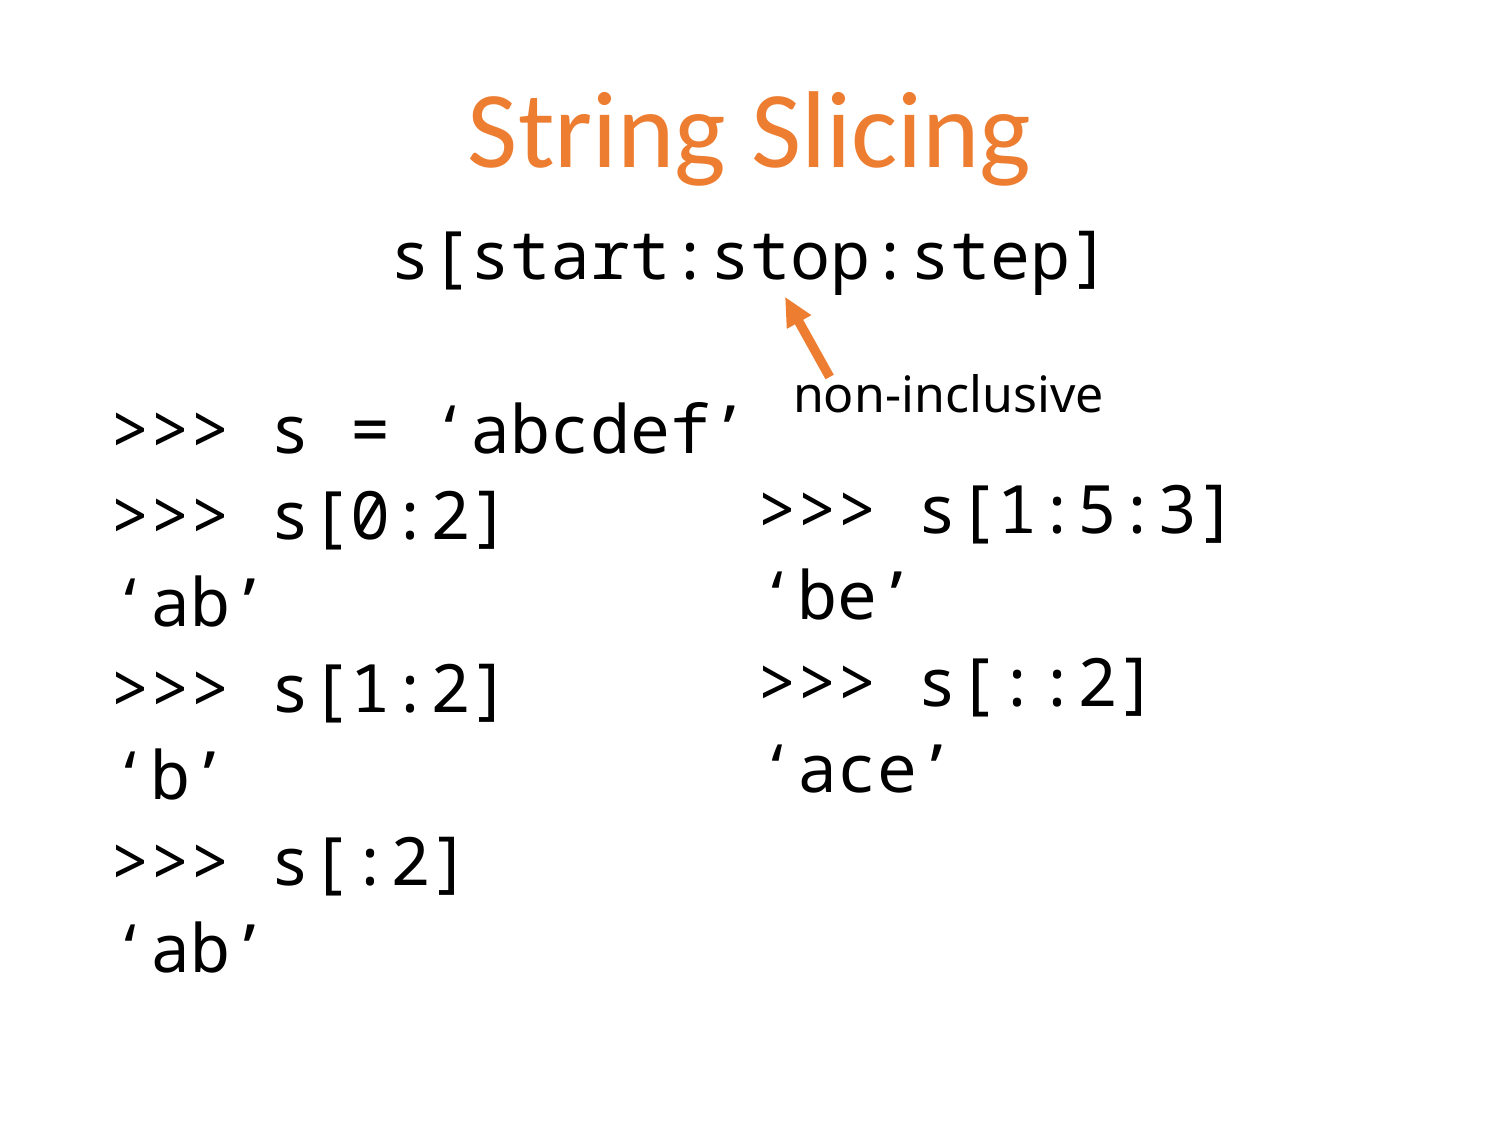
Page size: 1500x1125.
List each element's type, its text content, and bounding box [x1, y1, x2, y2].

list s[start:stop:step] >>> s = ‘abcdef’ >>> s[0:2] ‘ab’ >>> s[1:2] ‘b’ >>> s[:2] ‘ab’ [102, 214, 1398, 1014]
text_box >>> s[1:5:3] ‘be’ >>> s[::2] ‘ace’ [750, 468, 1421, 815]
title String Slicing [102, 59, 1398, 204]
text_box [785, 297, 1089, 429]
